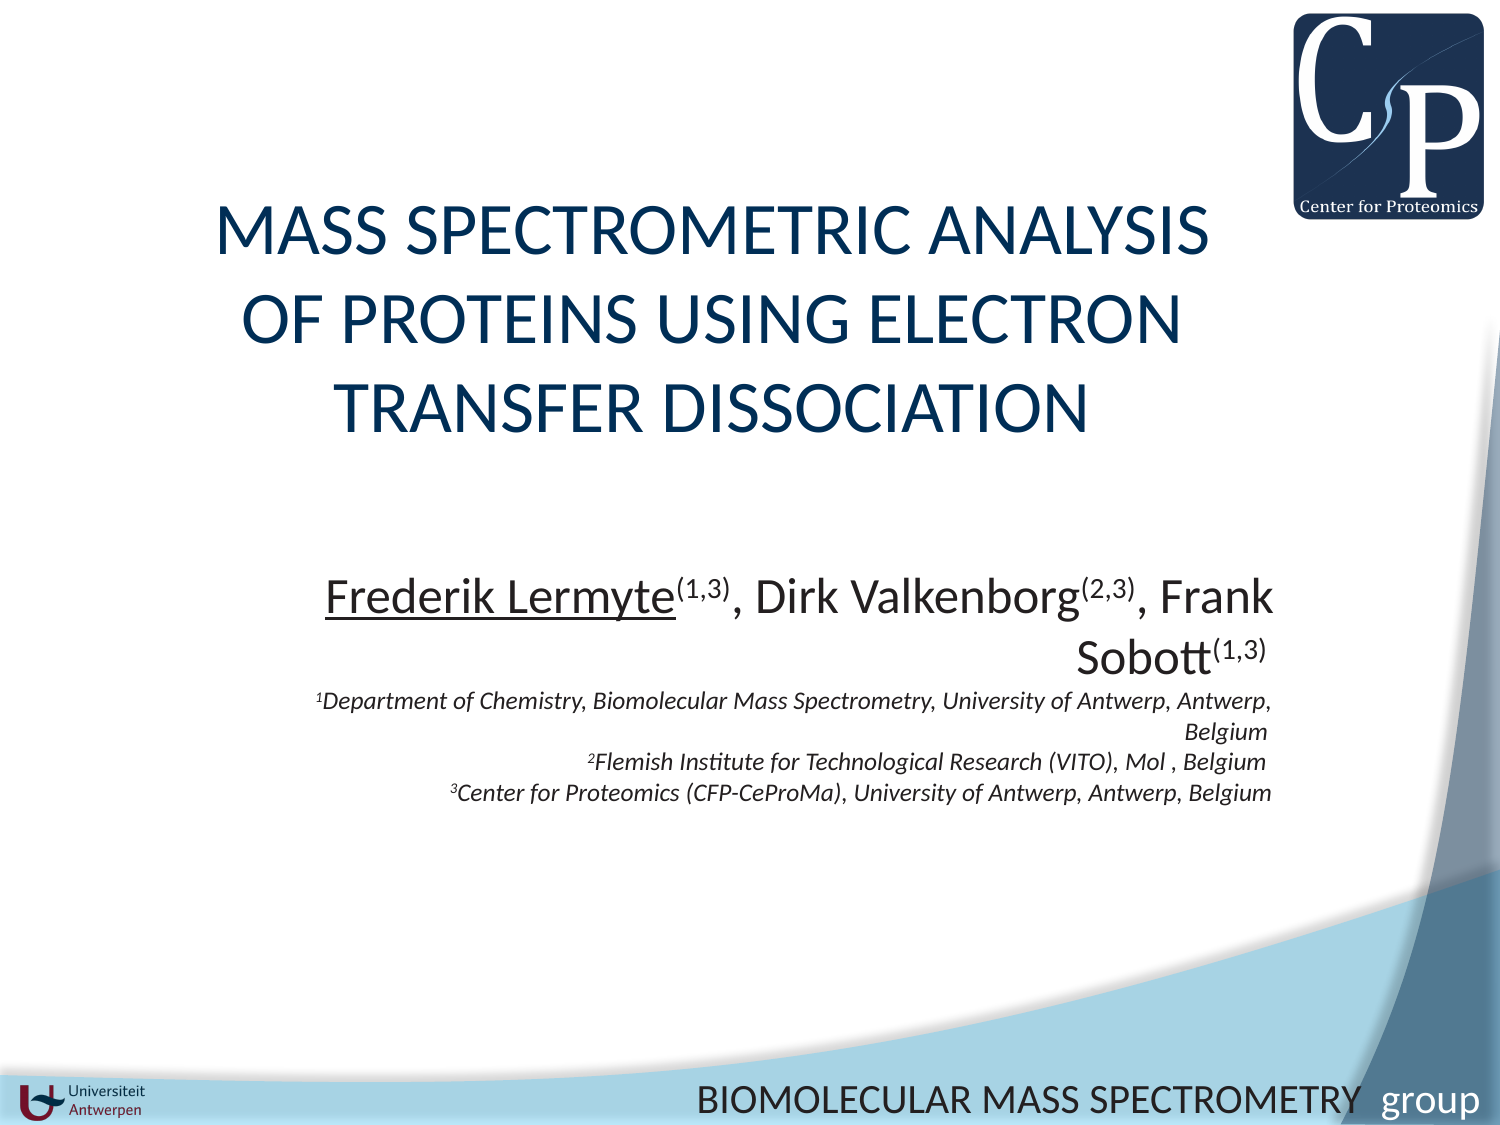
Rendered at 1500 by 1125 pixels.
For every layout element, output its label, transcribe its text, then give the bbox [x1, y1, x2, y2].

text_box BIOMOLECULAR MASS SPECTROMETRY group [681, 1064, 1496, 1125]
picture [17, 1082, 148, 1124]
title Mass spectrometric analysis of proteins using Electron Transfer Dissociation [171, 172, 1254, 457]
picture [1288, 13, 1488, 220]
subtitle Frederik Lermyte(1,3), Dirk Valkenborg(2,3), Frank Sobott(1,3) 1Department of Chemistry, Biomolecular Mass Spectrometry, University of Antwerp, Antwerp, Belgium 2Flemish Institute for Technological Research (VITO), Mol , Belgium 3Center for Proteomics (CFP-CeProMa), University of Antwerp, Antwerp, Belgium [253, 562, 1282, 846]
